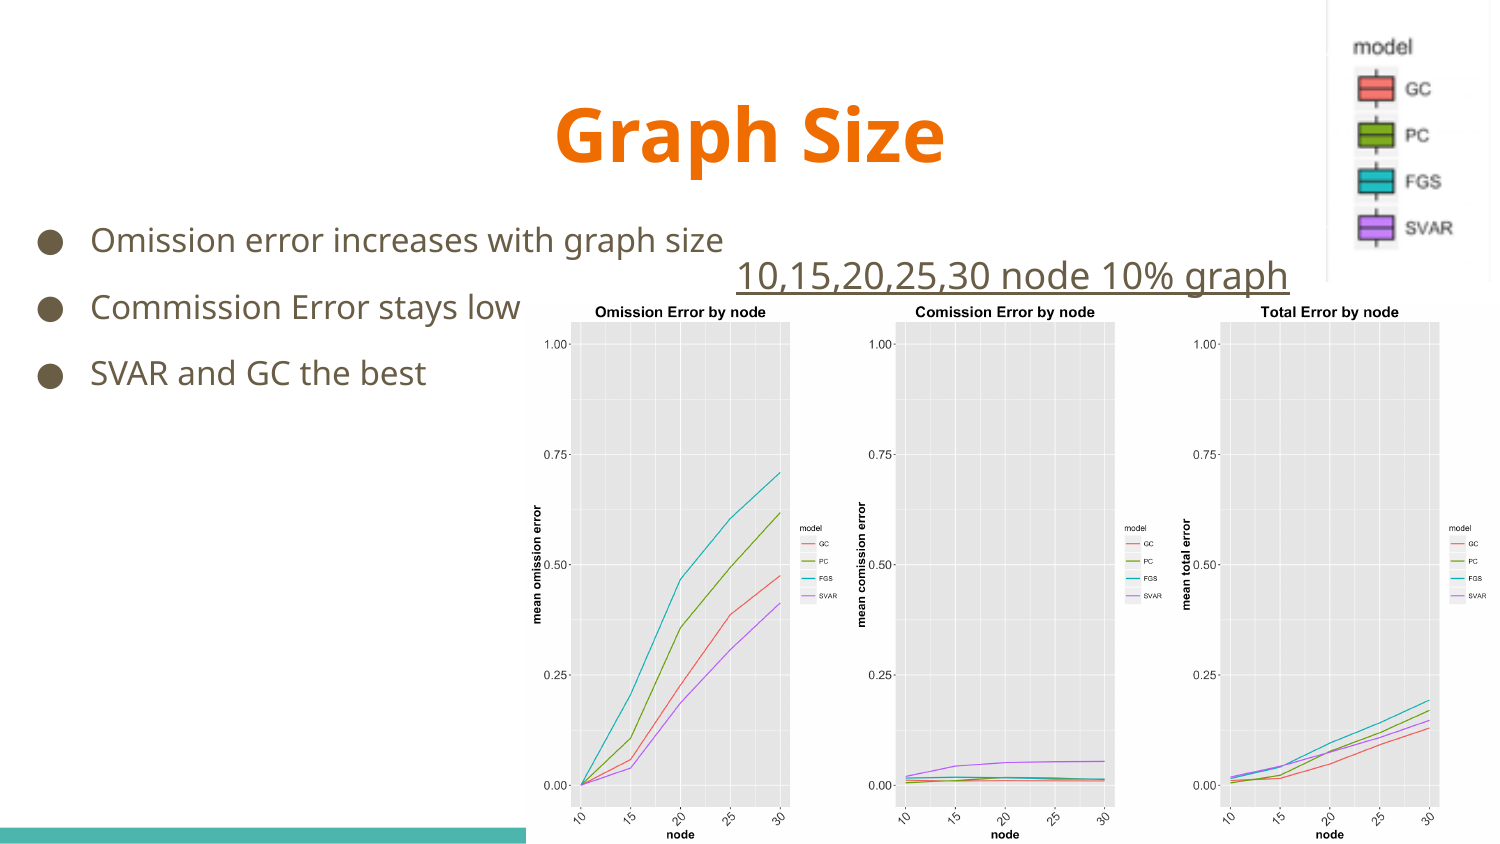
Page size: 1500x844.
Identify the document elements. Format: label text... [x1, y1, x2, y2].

picture [1326, 0, 1491, 282]
picture [525, 302, 1500, 844]
title Graph Size [51, 72, 1321, 189]
text_box 10,15,20,25,30 node 10% graph [720, 236, 1327, 293]
list Omission error increases with graph size Commission Error stays low SVAR and GC the best [0, 198, 752, 607]
